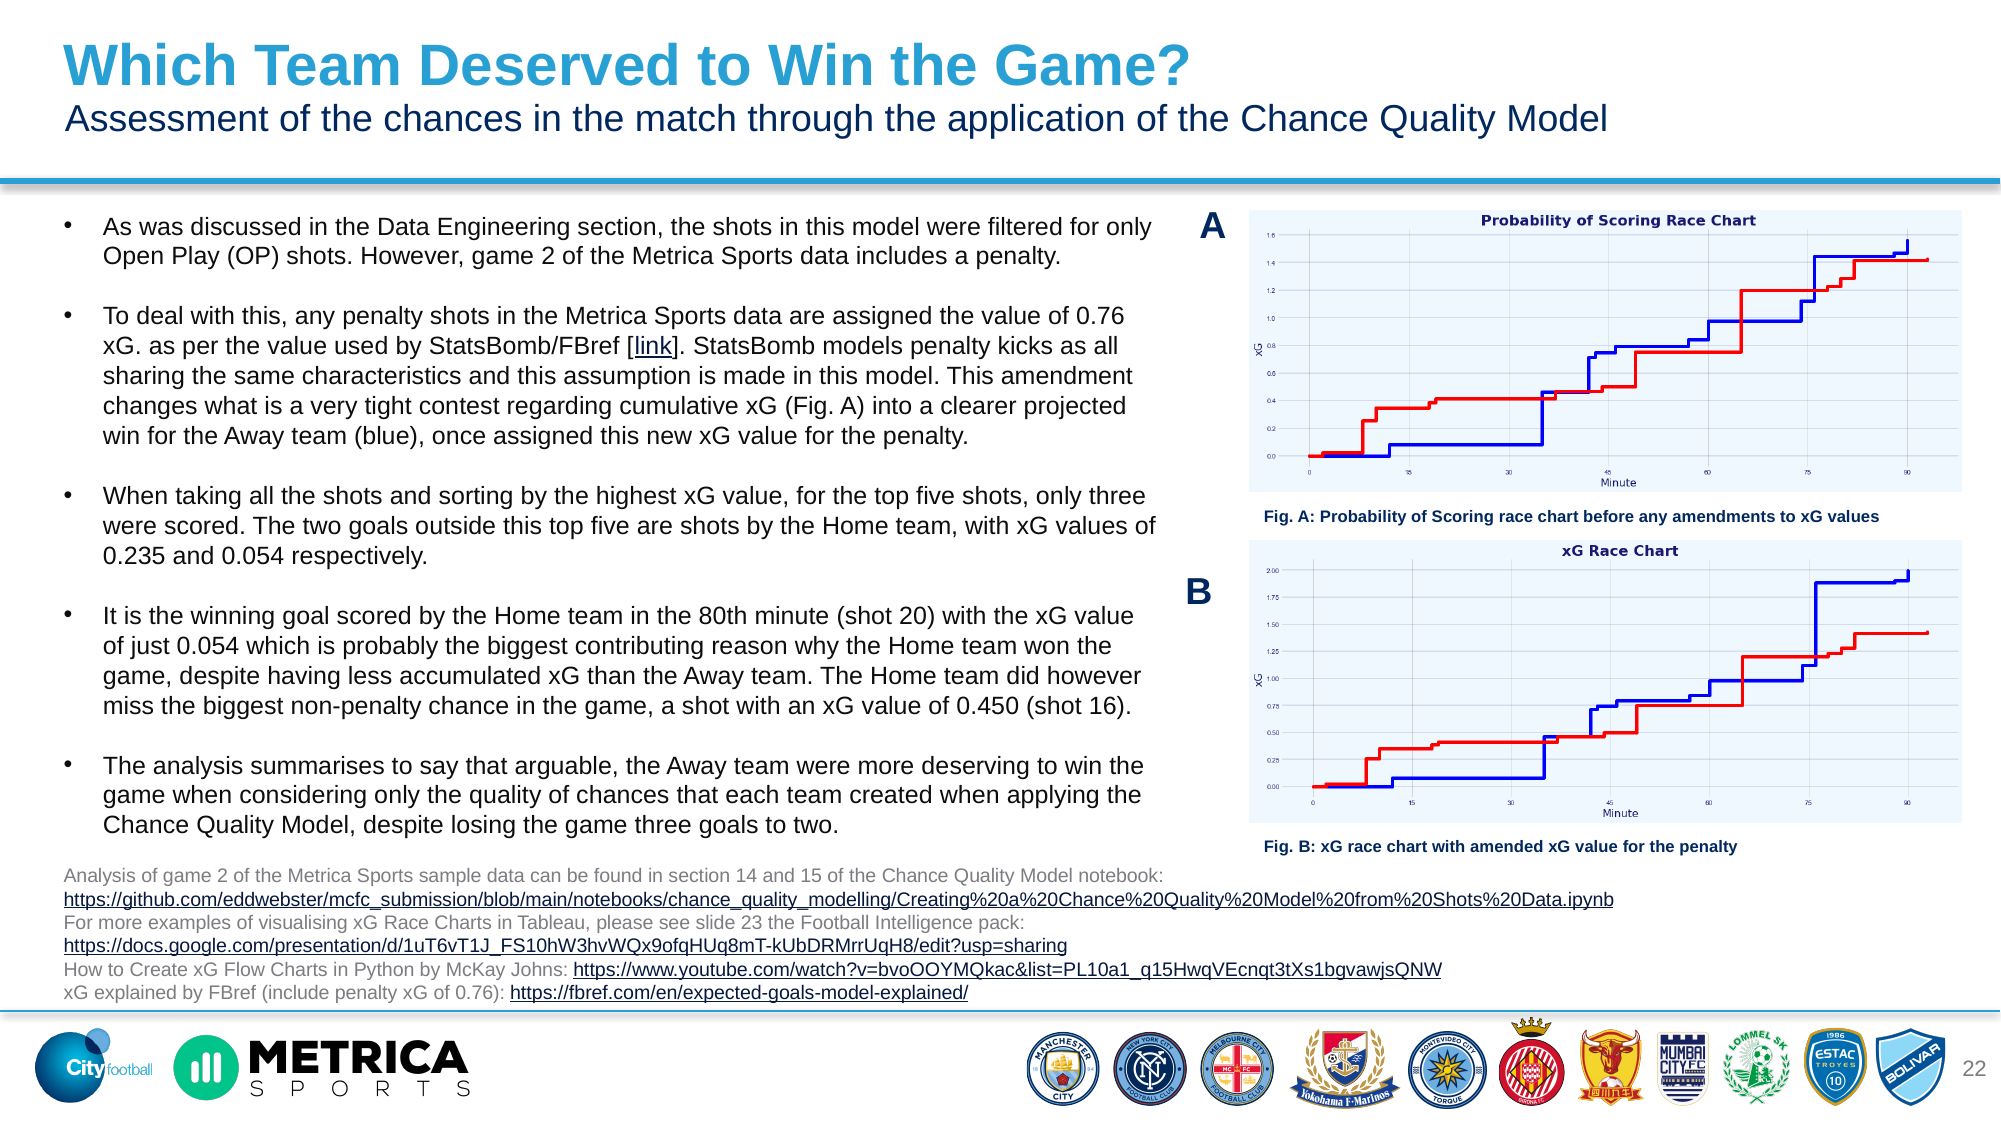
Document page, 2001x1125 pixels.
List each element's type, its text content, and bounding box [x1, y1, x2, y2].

picture [1875, 1028, 1946, 1106]
list Assessment of the chances in the match through the application of the Chance Quality Model [64, 94, 1712, 139]
picture [160, 1027, 483, 1108]
picture [1248, 540, 1962, 823]
text_box Fig. A: Probability of Scoring race chart before any amendments to xG values [1249, 500, 1962, 533]
text_box Fig. B: xG race chart with amended xG value for the penalty [1249, 831, 1962, 864]
list Which Team Deserved to Win the Game? [63, 26, 1710, 105]
list As was discussed in the Data Engineering section, the shots in this model were filtered for only Open Play (OP) shots. However, game 2 of the Metrica Sports data includes a penalty. To deal with this, any penalty shots in the Metrica Sports data are assigned the value of 0.76 xG. as per the value used by StatsBomb/FBref [link]. StatsBomb models penalty kicks as all sharing the same characteristics and this assumption is made in this model. This amendment changes what is a very tight contest regarding cumulative xG (Fig. A) into a clearer projected win for the Away team (blue), once assigned this new xG value for the penalty. When taking all the shots and sorting by the highest xG value, for the top five shots, only three were scored. The two goals outside this top five are shots by the Home team, with xG values of 0.235 and 0.054 respectively. It is the winning goal scored by the Home team in the 80th minute (shot 20) with the xG value of just 0.054 which is probably the biggest contributing reason why the Home team won the game, despite having less accumulated xG than the Away team. The Home team did however miss the biggest non-penalty chance in the game, a shot with an xG value of 0.450 (shot 16). The analysis summarises to say that arguable, the Away team were more deserving to win the game when considering only the quality of chances that each team created when applying the Chance Quality Model, despite losing the game three goals to two. [63, 210, 1163, 864]
slide_number 22 [1936, 1044, 1987, 1091]
picture [35, 1028, 152, 1103]
picture [1248, 209, 1962, 493]
text_box A [1176, 193, 1249, 254]
list Analysis of game 2 of the Metrica Sports sample data can be found in section 14 and 15 of the Chance Quality Model notebook: https://github.com/eddwebster/mcfc_submission/blob/main/notebooks/chance_quality_modelling/Creating%20a%20Chance%20Quality%20Model%20from%20Shots%20Data.ipynb For more examples of visualising xG Race Charts in Tableau, please see slide 23 the Football Intelligence pack: https://docs.google.com/presentation/d/1uT6vT1J_FS10hW3hvWQx9ofqHUq8mT-kUbDRMrrUqH8/edit?usp=sharing How to Create xG Flow Charts in Python by McKay Johns: https://www.youtube.com/watch?v=bvoOOYMQkac&list=PL10a1_q15HwqVEcnqt3tXs1bgvawjsQNW xG explained by FBref (include penalty xG of 0.76): https://fbref.com/en/expected-goals-model-explained/ [63, 914, 1937, 1004]
picture [1804, 1028, 1867, 1106]
picture [1718, 1028, 1795, 1106]
picture [1498, 1017, 1709, 1106]
text_box B [1162, 559, 1235, 620]
picture [1026, 1017, 1487, 1109]
